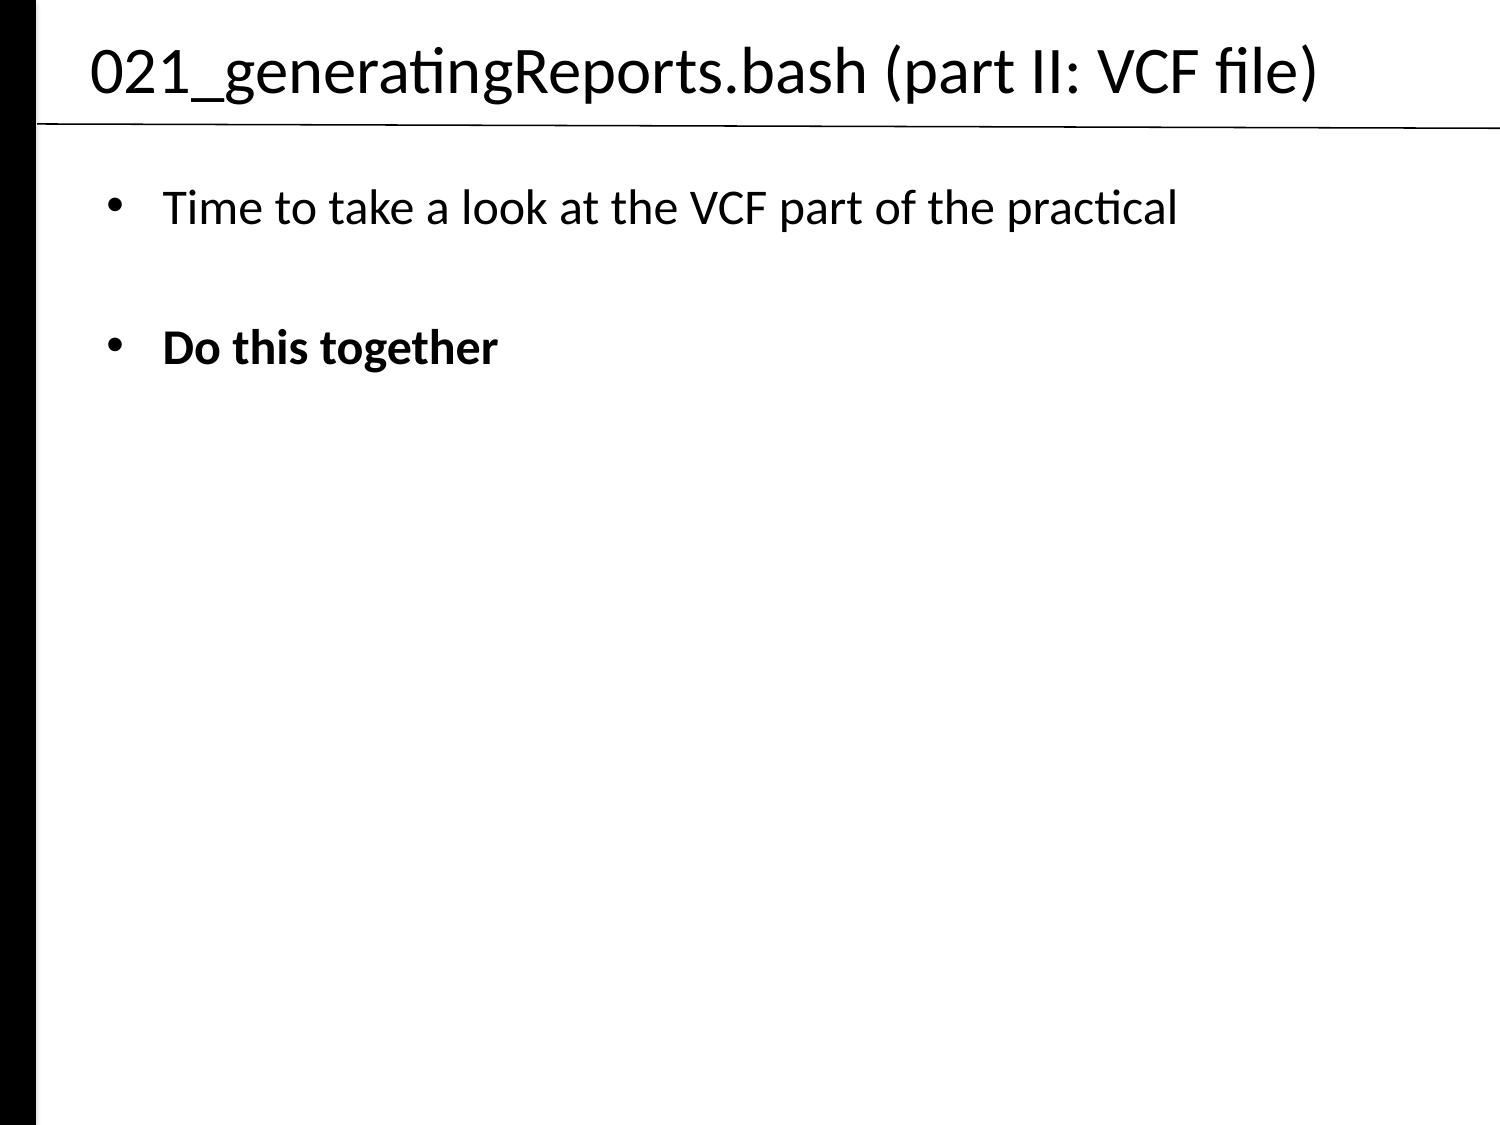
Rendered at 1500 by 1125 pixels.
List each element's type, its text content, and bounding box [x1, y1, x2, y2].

list Time to take a look at the VCF part of the practical Do this together [91, 166, 1442, 1022]
title 021_generatingReports.bash (part II: VCF file) [75, 6, 1425, 127]
